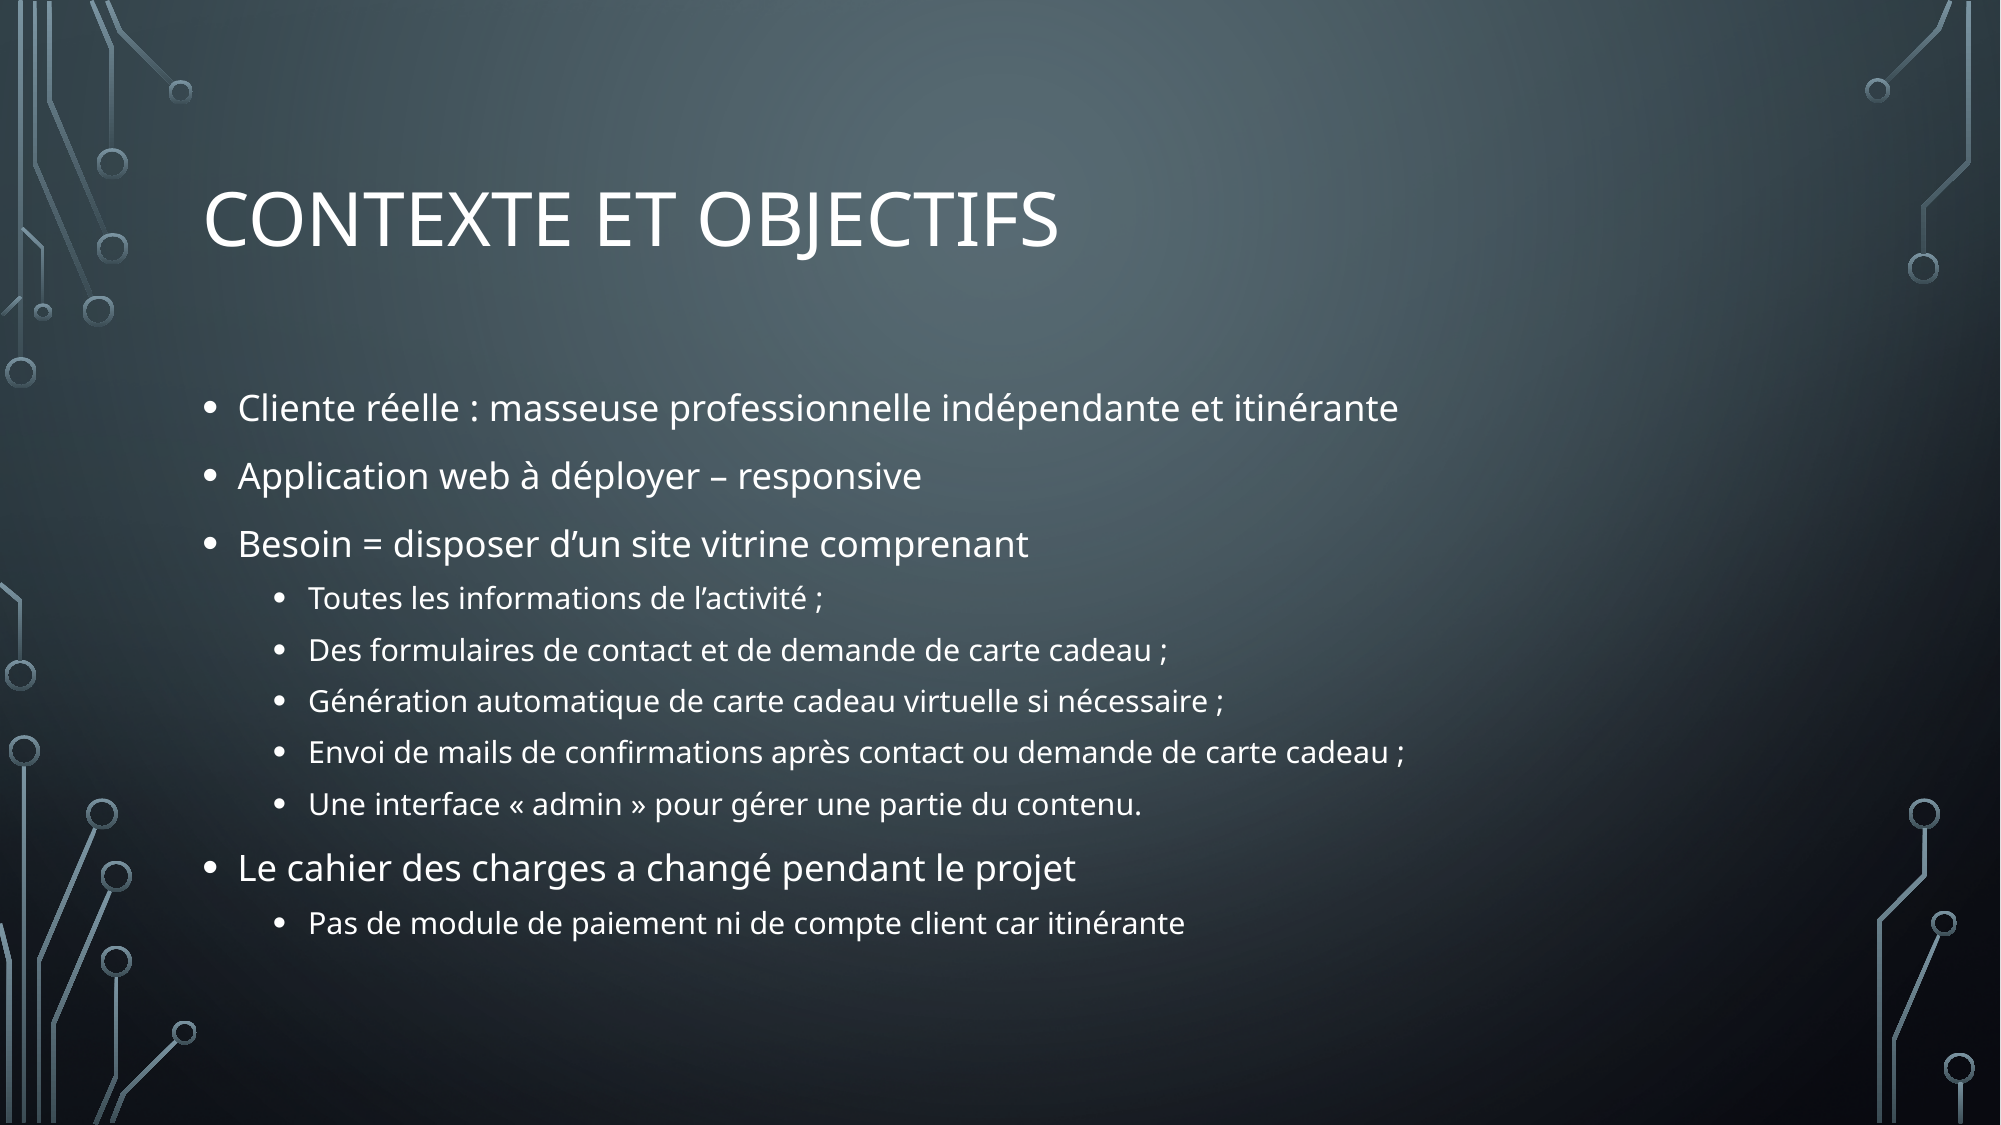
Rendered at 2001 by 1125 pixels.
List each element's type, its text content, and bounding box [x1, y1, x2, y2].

title Contexte et objectifs [187, 101, 1813, 344]
list Cliente réelle : masseuse professionnelle indépendante et itinérante Application web à déployer – responsive Besoin = disposer d’un site vitrine comprenant Toutes les informations de l’activité ; Des formulaires de contact et de demande de carte cadeau ; Génération automatique de carte cadeau virtuelle si nécessaire ; Envoi de mails de confirmations après contact ou demande de carte cadeau ; Une interface « admin » pour gérer une partie du contenu. Le cahier des charges a changé pendant le projet Pas de module de paiement ni de compte client car itinérante [187, 369, 1813, 950]
